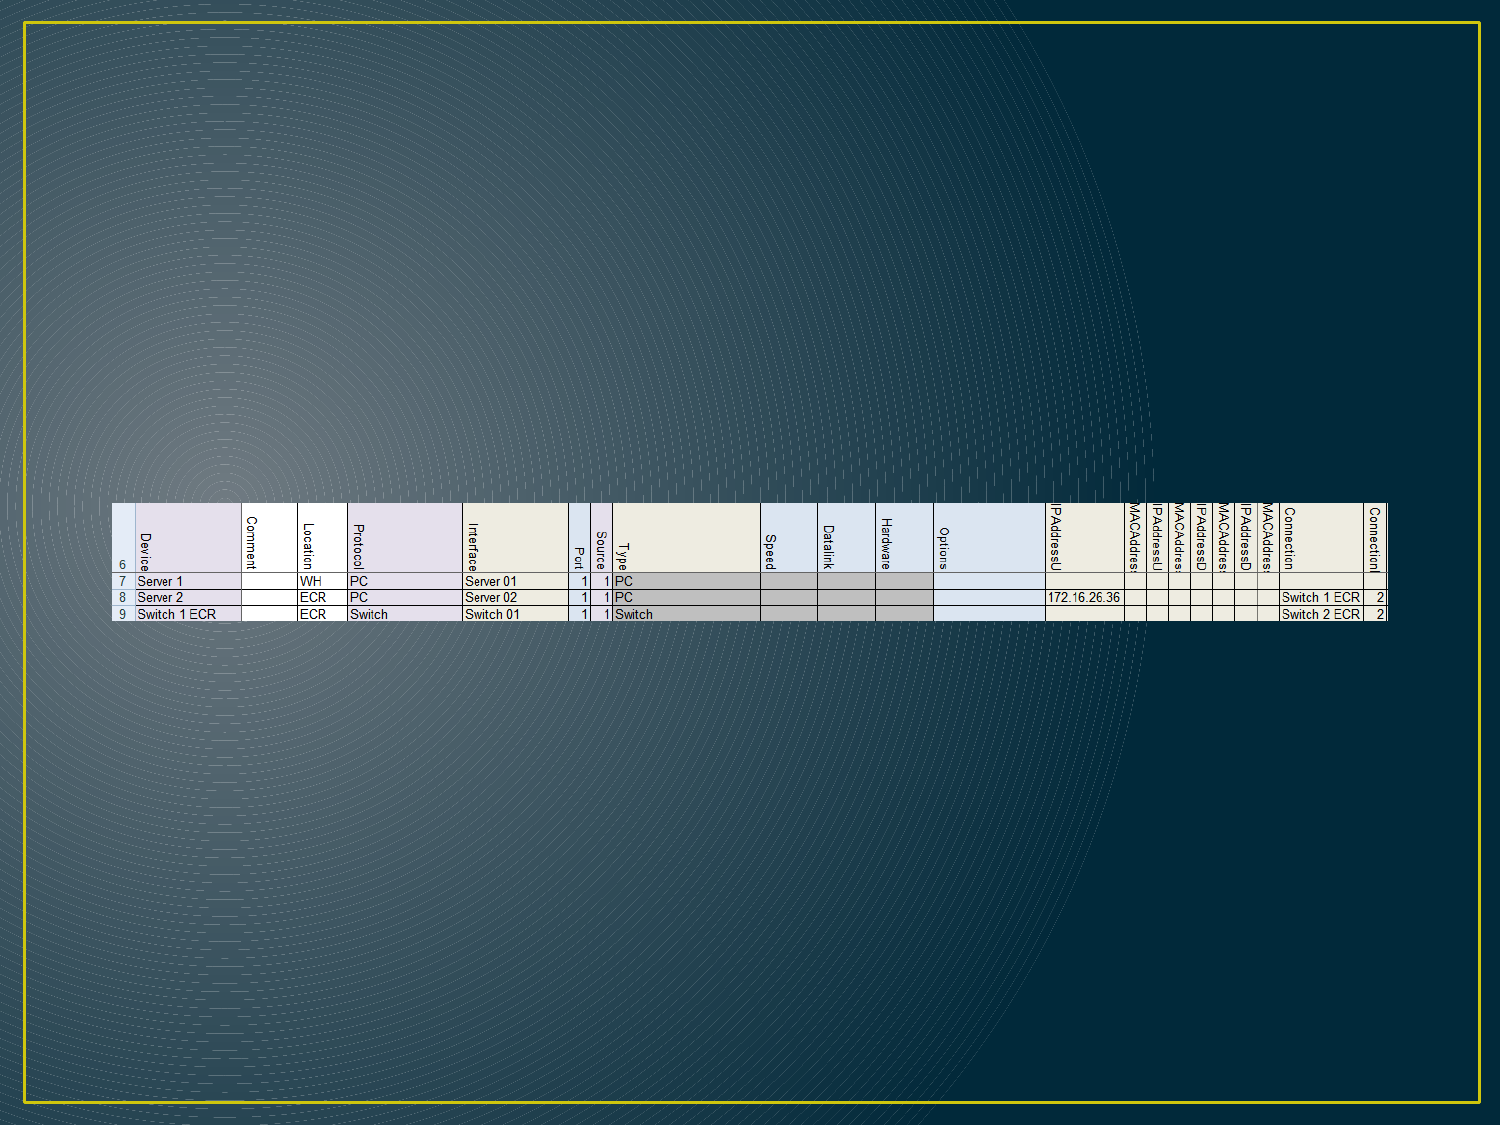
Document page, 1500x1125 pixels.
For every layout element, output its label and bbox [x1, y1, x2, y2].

picture [1112, 627, 1120, 636]
picture [112, 497, 1387, 622]
